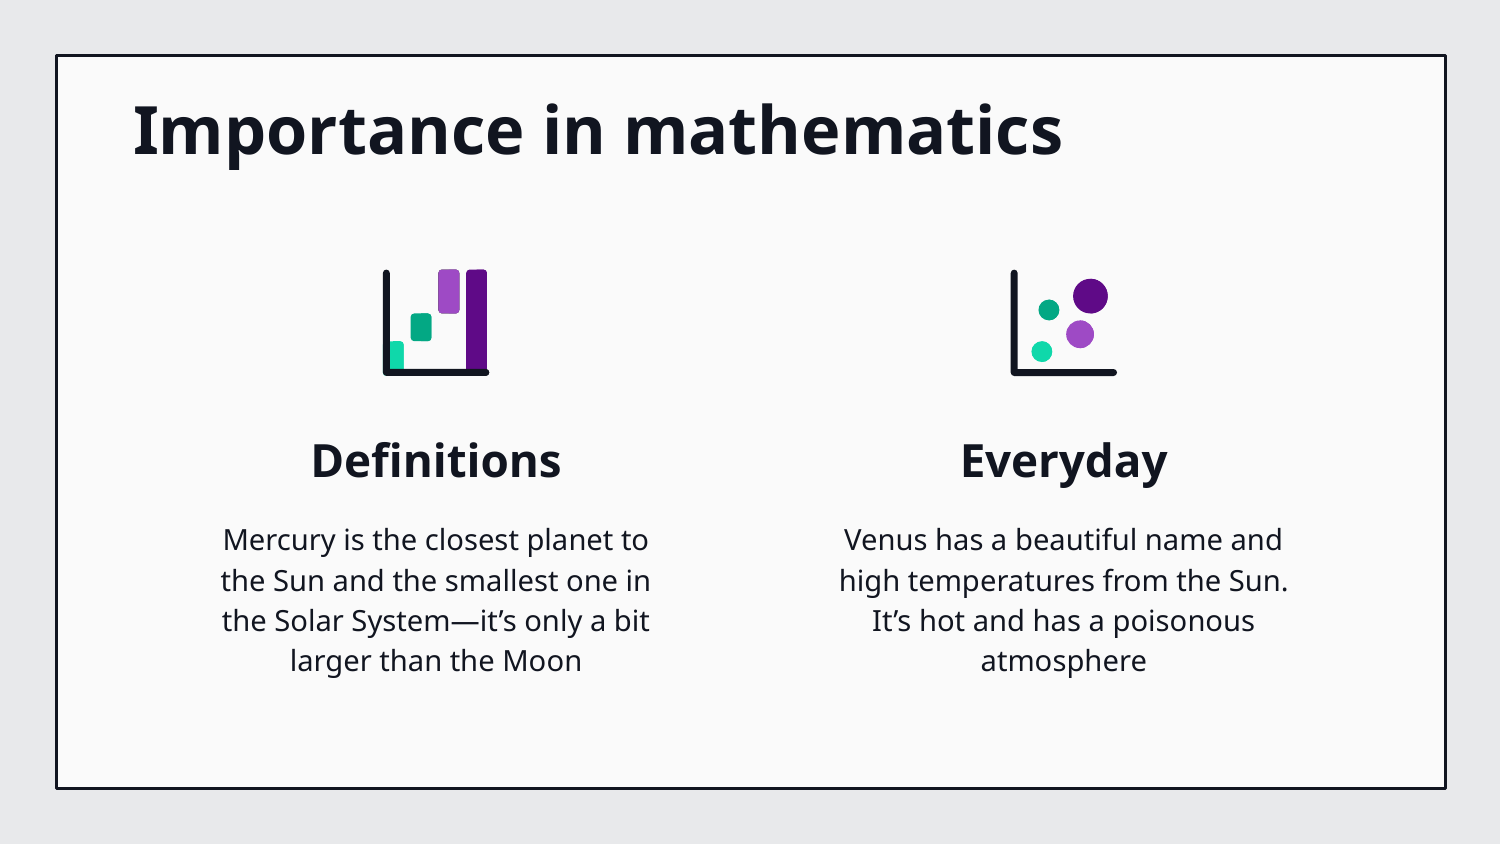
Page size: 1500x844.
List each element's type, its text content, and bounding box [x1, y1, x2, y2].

subtitle Mercury is the closest planet to the Sun and the smallest one in the Solar System—it’s only a bit larger than the Moon [188, 502, 684, 690]
subtitle Definitions [188, 409, 684, 502]
title Importance in mathematics [118, 72, 1382, 167]
subtitle Venus has a beautiful name and high temperatures from the Sun. It’s hot and has a poisonous atmosphere [815, 502, 1312, 690]
subtitle Everyday [815, 409, 1312, 502]
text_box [1010, 269, 1118, 377]
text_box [382, 269, 490, 377]
